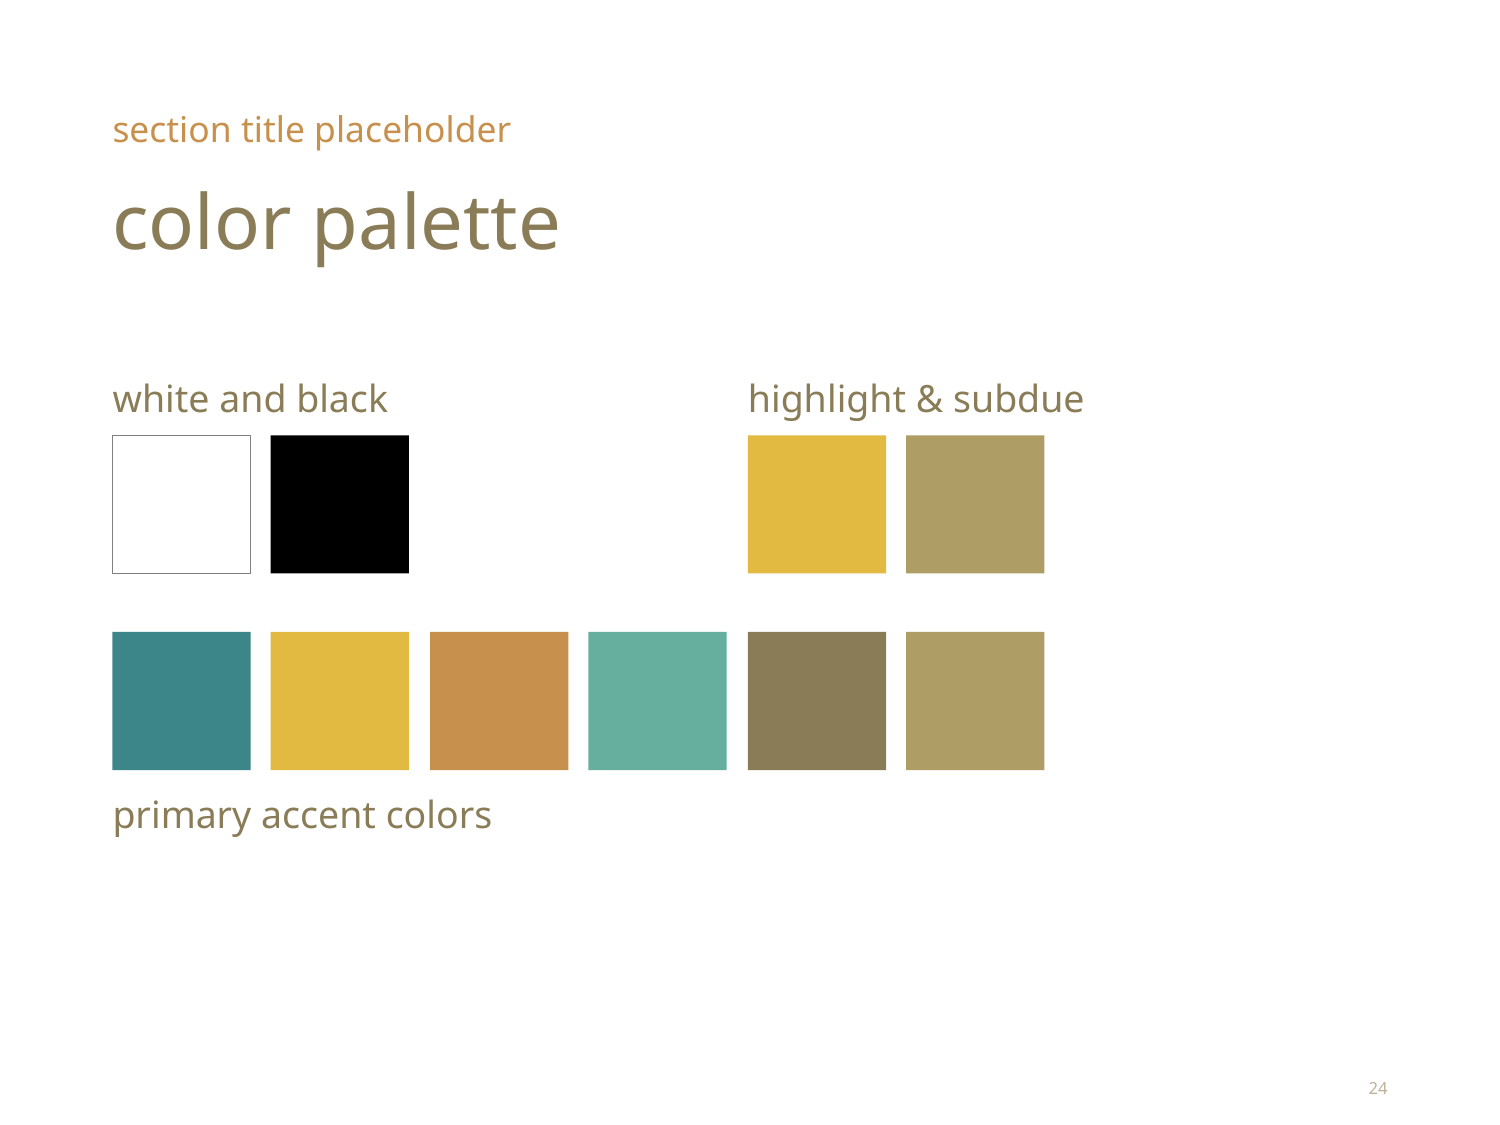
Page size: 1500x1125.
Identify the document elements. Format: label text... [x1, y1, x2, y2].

text_box [904, 630, 1046, 772]
text_box [747, 631, 887, 771]
text_box highlight & subdue [747, 366, 1111, 421]
text_box [430, 631, 569, 771]
text_box [588, 631, 727, 771]
text_box white and black [112, 366, 409, 421]
list section title placeholder [112, 113, 1388, 188]
text_box [906, 435, 1045, 574]
text_box primary accent colors [112, 781, 1045, 836]
title color palette [112, 188, 1388, 338]
text_box [110, 433, 253, 576]
text_box [112, 631, 251, 771]
text_box [747, 435, 887, 574]
text_box [269, 433, 411, 576]
text_box [270, 631, 409, 771]
